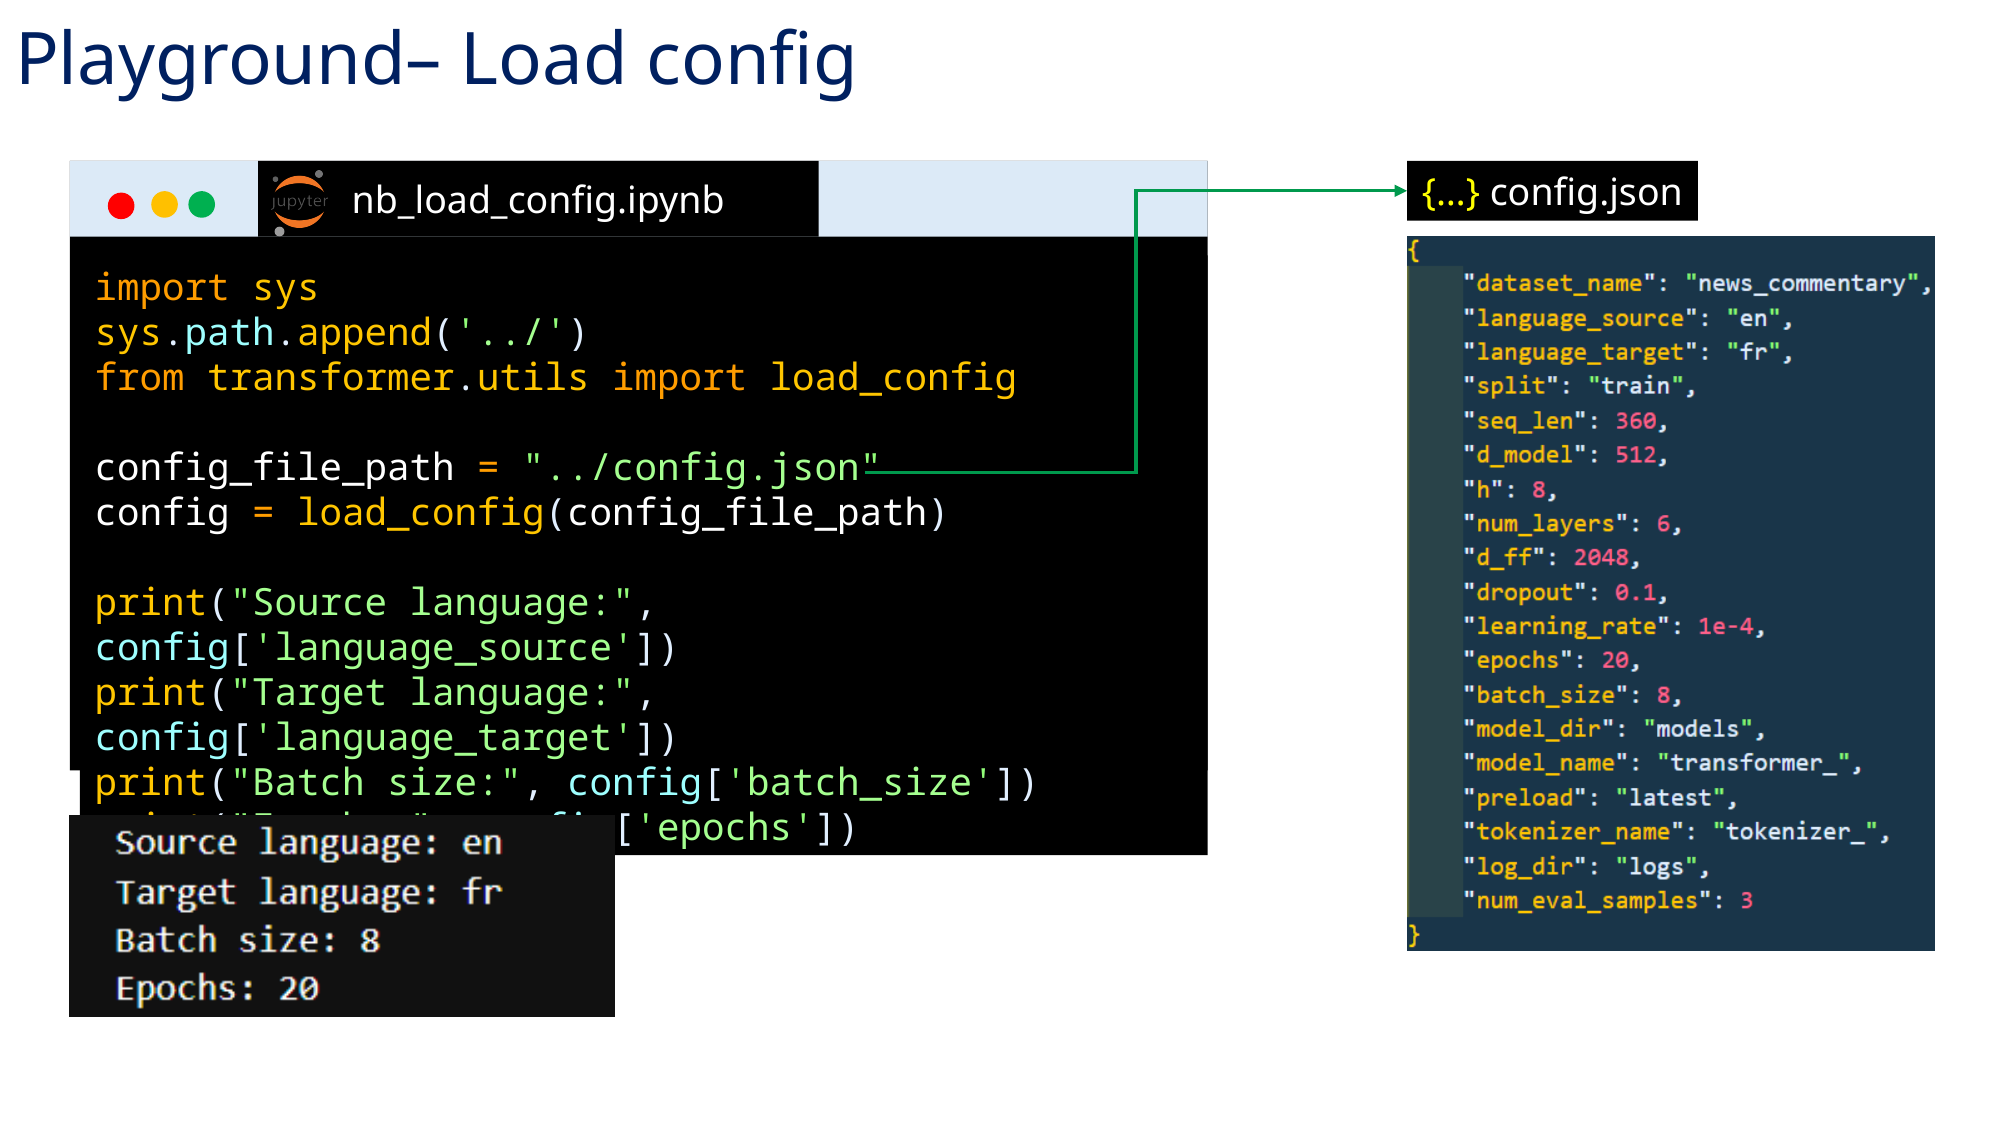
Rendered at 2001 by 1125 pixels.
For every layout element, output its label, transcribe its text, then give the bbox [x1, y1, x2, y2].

text_box nb_load_config.ipynb [257, 159, 820, 238]
text_box Playground– Load config [0, 13, 1394, 108]
text_box [68, 159, 257, 238]
text_box [68, 238, 864, 772]
text_box [820, 159, 1209, 238]
text_box {…} config.json [1406, 160, 1698, 221]
picture [1406, 236, 1936, 951]
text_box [864, 190, 1408, 473]
picture [69, 814, 616, 1017]
text_box import sys sys.path.append('../') from transformer.utils import load_config config_file_path = "../config.json" config = load_config(config_file_path) print("Source language:", config['language_source']) print("Target language:", config['language_target']) print("Batch size:", config['batch_size']) print("Epochs:", config['epochs']) [79, 255, 1208, 856]
picture [270, 168, 330, 238]
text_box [107, 190, 216, 220]
